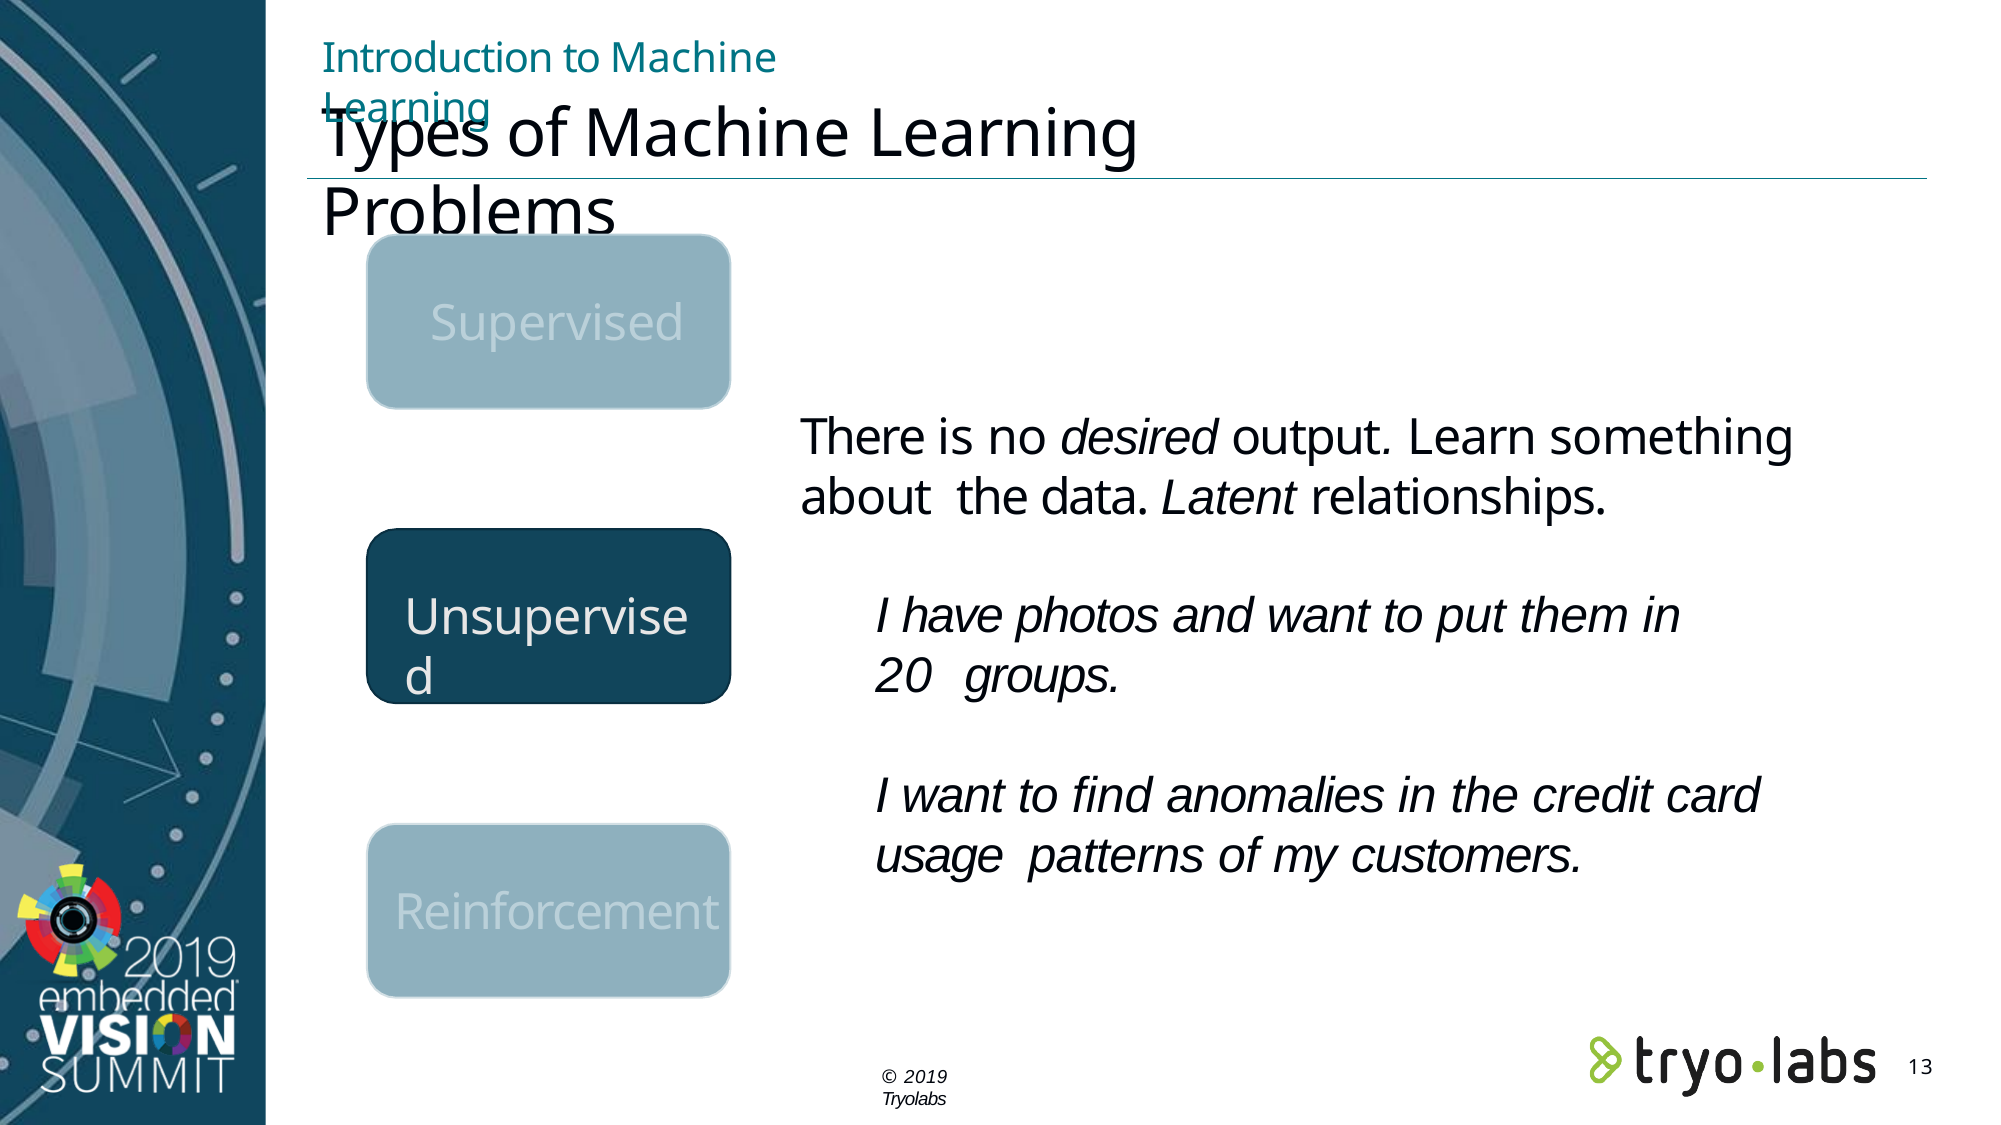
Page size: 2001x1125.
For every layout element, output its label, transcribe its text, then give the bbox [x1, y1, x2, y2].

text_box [365, 822, 732, 1000]
text_box Supervised There is no desired output. Learn something about the data. Latent relationships. [428, 288, 1869, 525]
picture [1589, 1036, 1876, 1097]
slide_number 10 [1901, 1053, 1939, 1125]
footer © 2019 Tryolabs [879, 1063, 1018, 1125]
title Types of Machine Learning Problems [319, 87, 1374, 278]
text_box I have photos and want to put them in 20 groups. [873, 580, 1747, 703]
text_box Introduction to Machine Learning [319, 28, 916, 131]
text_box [365, 527, 732, 705]
picture [0, 0, 266, 1125]
text_box I want to find anomalies in the credit card usage patterns of my customers. Reinforcement [392, 760, 1896, 940]
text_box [365, 233, 732, 410]
